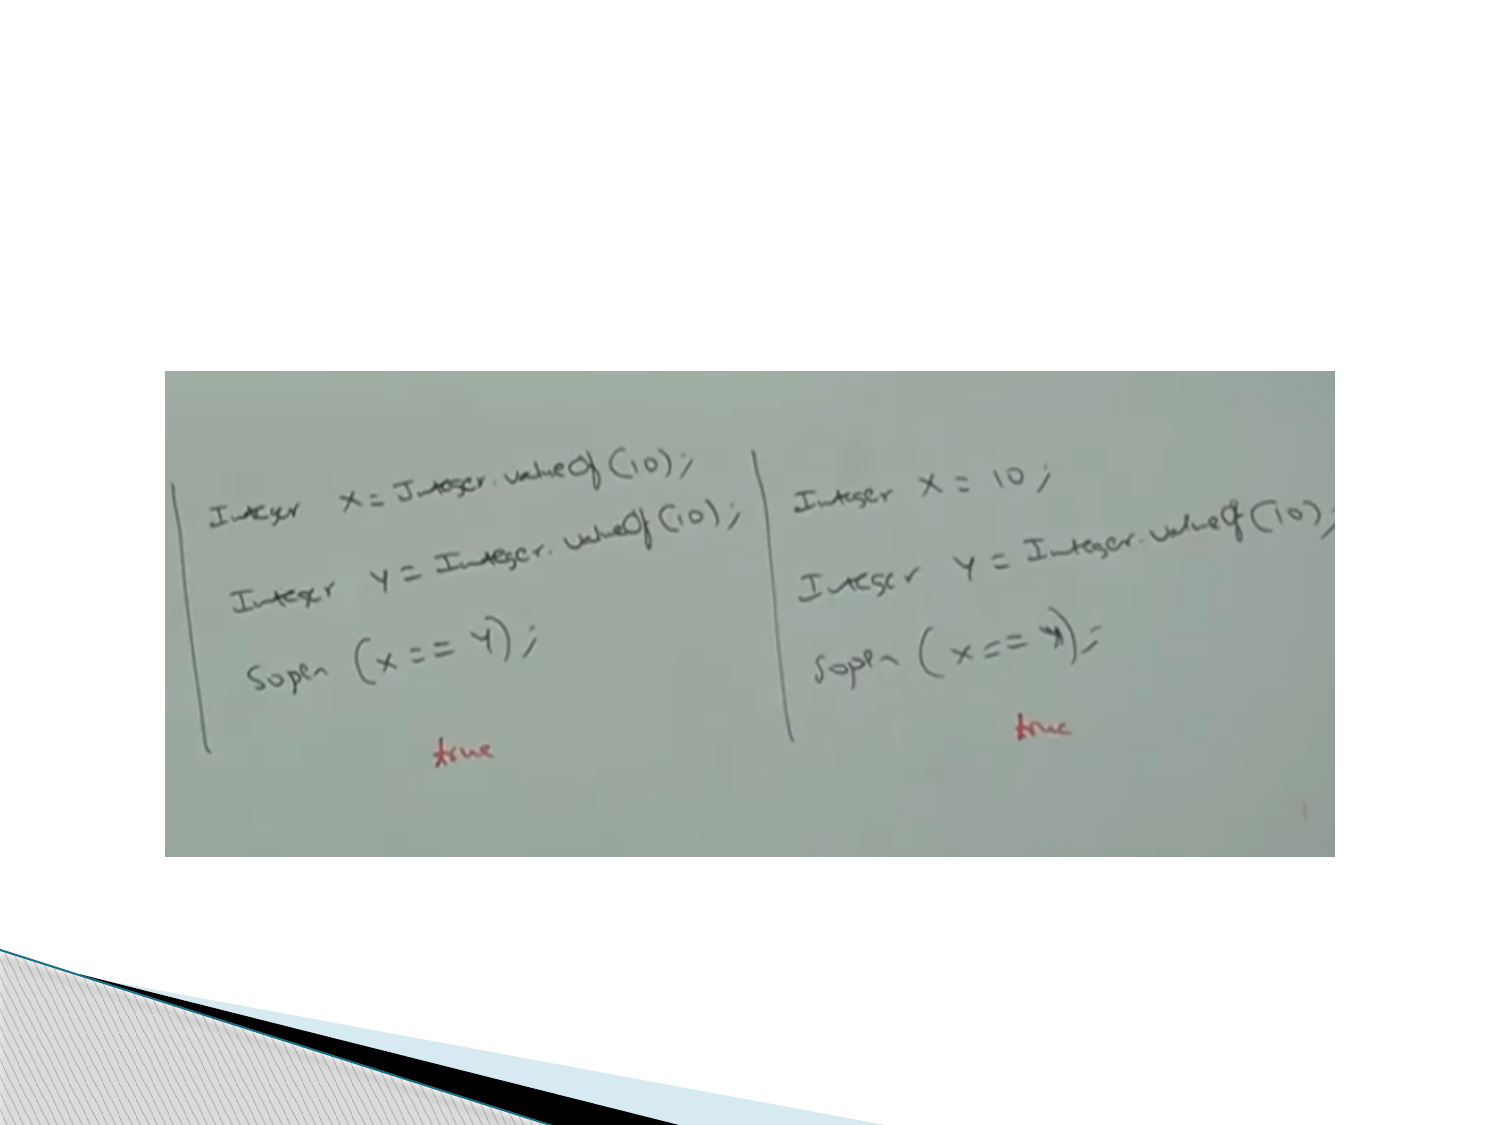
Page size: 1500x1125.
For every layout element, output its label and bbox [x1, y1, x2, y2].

list [165, 371, 1335, 857]
